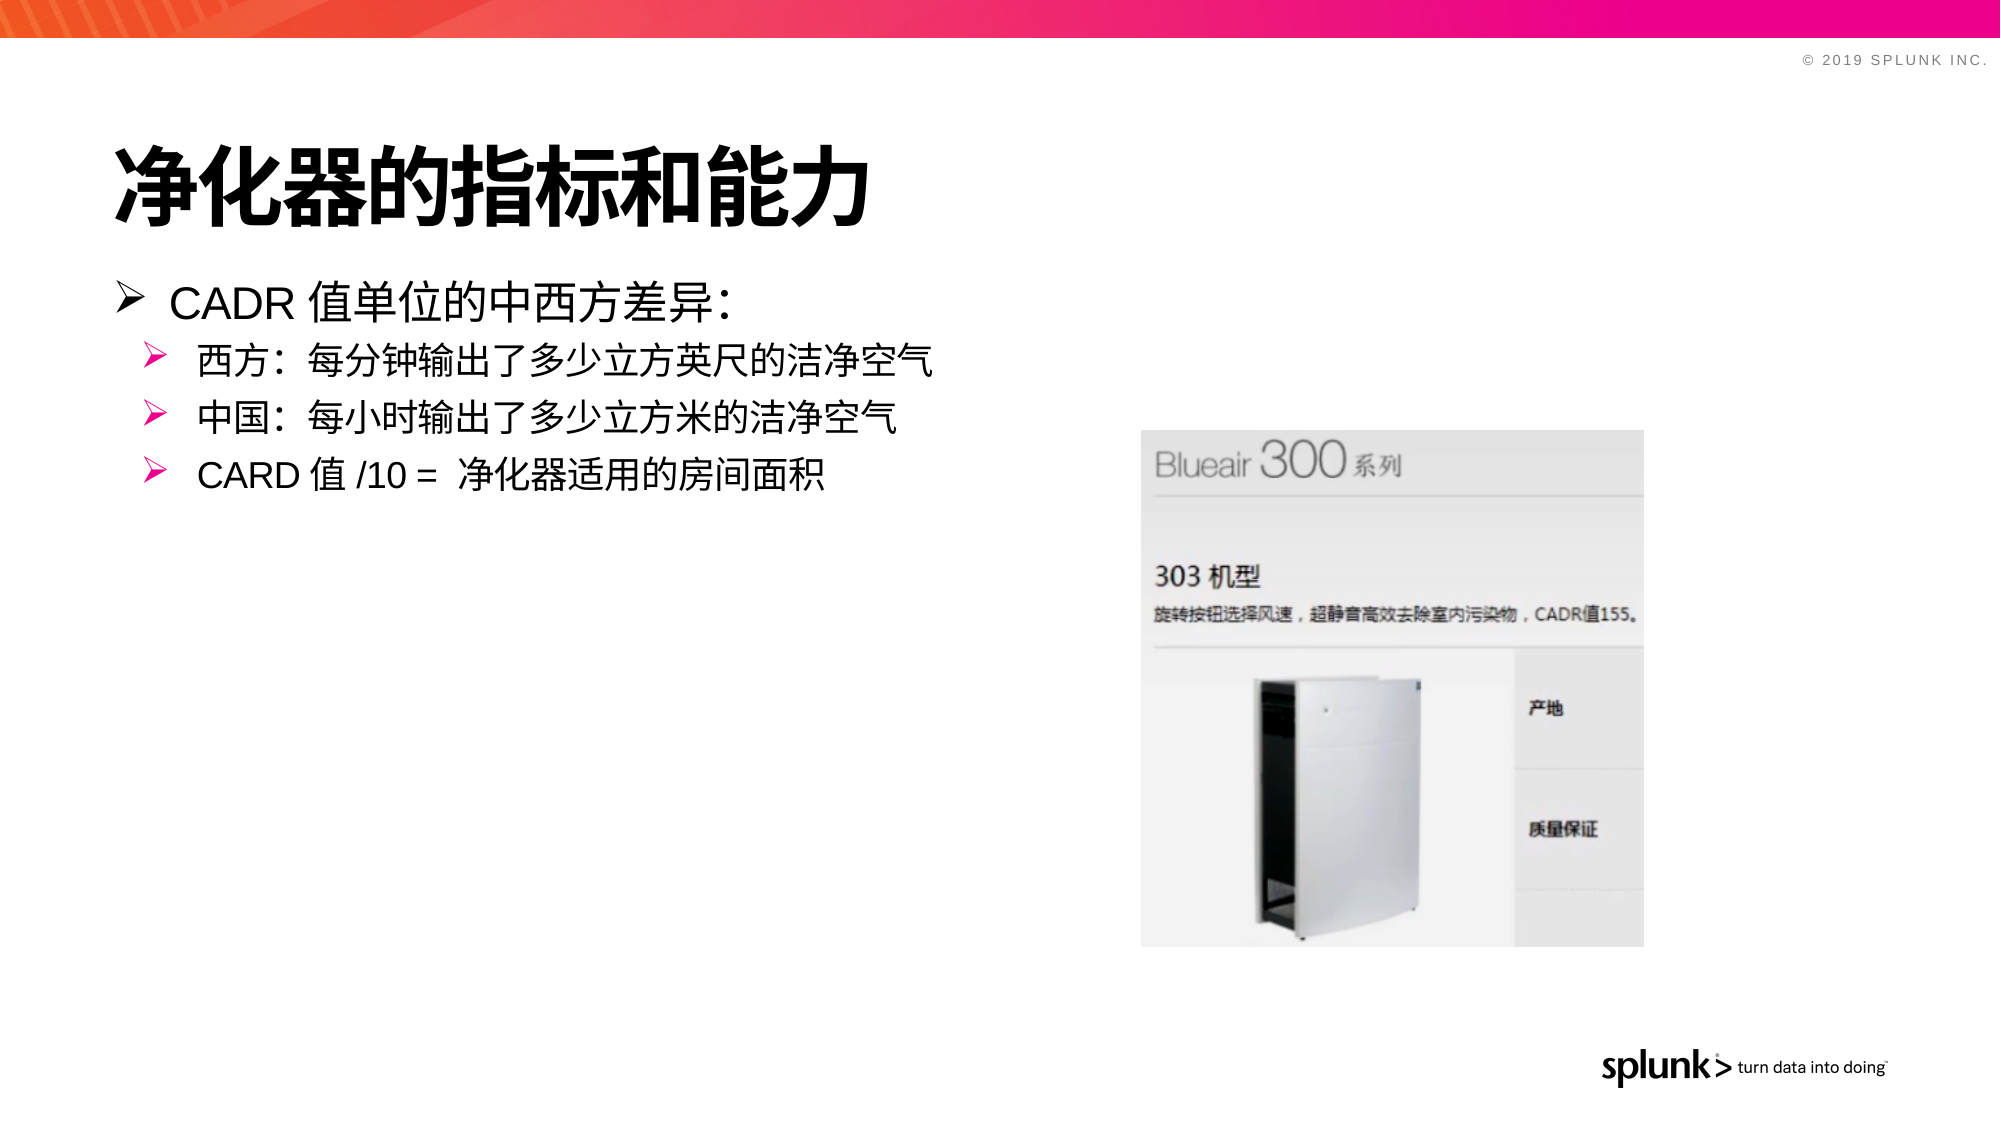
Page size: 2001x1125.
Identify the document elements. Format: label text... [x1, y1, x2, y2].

picture [0, 0, 2000, 38]
title 净化器的指标和能力 [112, 67, 1887, 237]
list CADR值单位的中西方差异： 西方：每分钟输出了多少立方英尺的洁净空气 中国：每小时输出了多少立方米的洁净空气 CARD值/10 = 净化器适用的房间面积 [112, 277, 1887, 1013]
picture [1141, 430, 1644, 947]
picture [1602, 1049, 1888, 1088]
